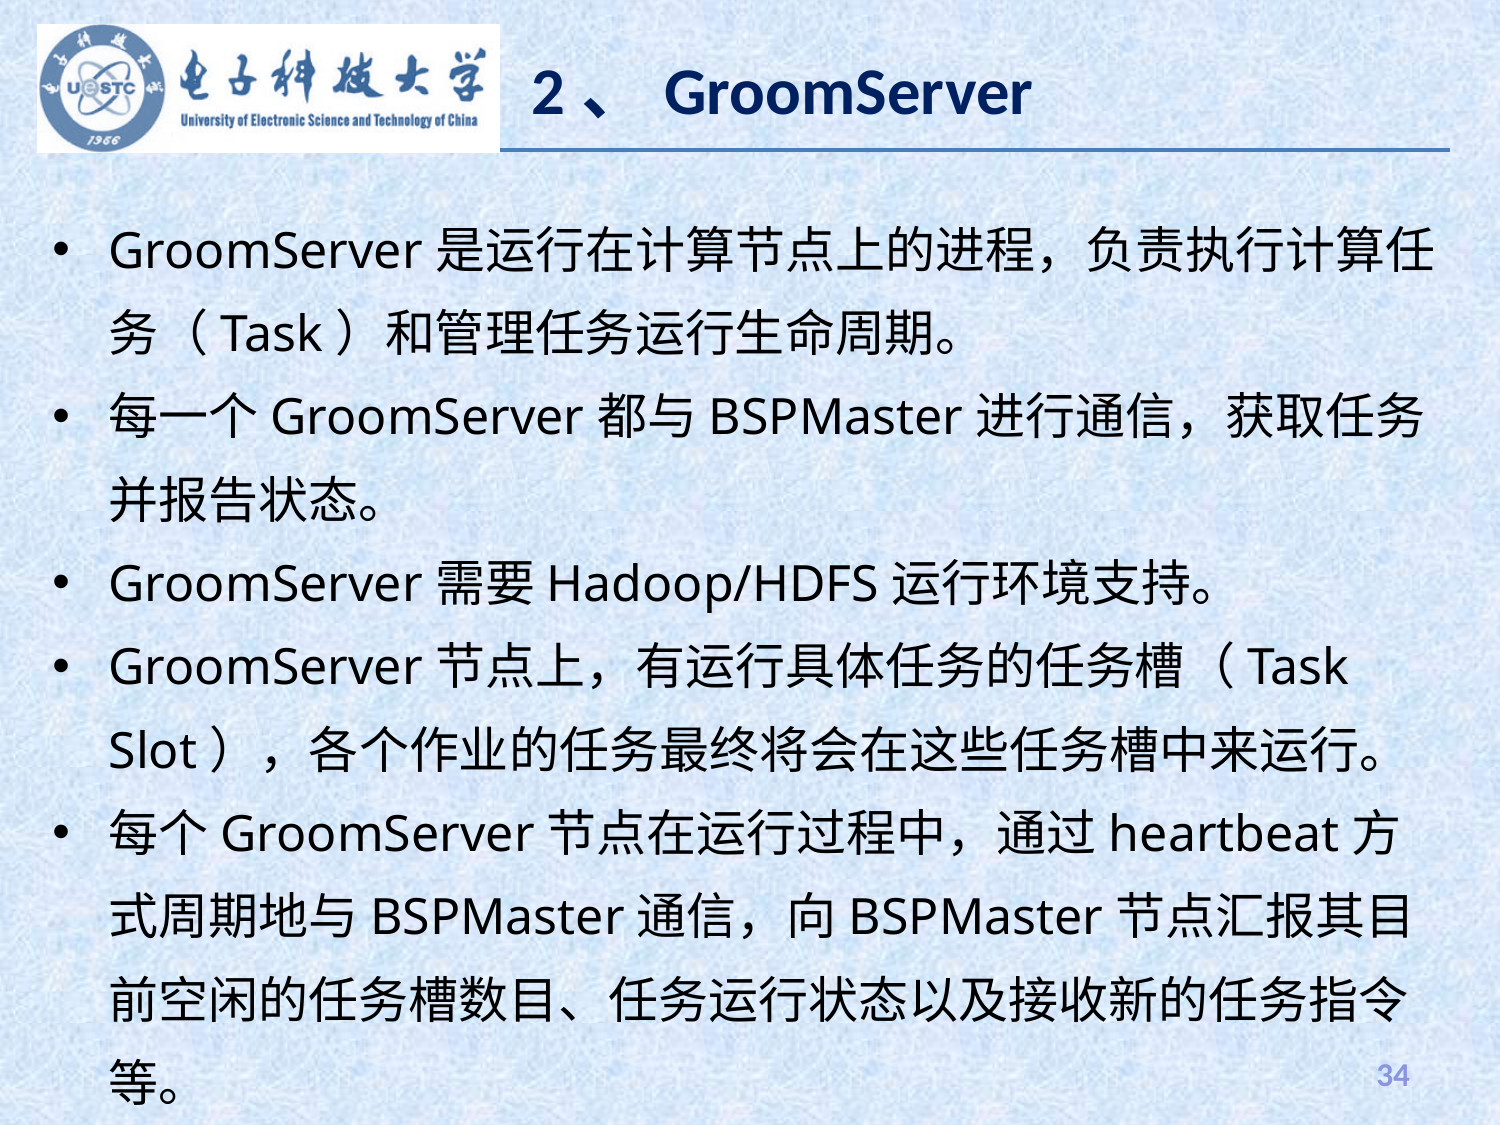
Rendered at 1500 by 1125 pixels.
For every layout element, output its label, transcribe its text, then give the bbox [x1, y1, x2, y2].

text_box GroomServer是运行在计算节点上的进程，负责执行计算任务（Task）和管理任务运行生命周期。 每一个GroomServer都与BSPMaster进行通信，获取任务并报告状态。 GroomServer需要Hadoop/HDFS运行环境支持。 GroomServer节点上，有运行具体任务的任务槽（Task Slot），各个作业的任务最终将会在这些任务槽中来运行。 每个GroomServer节点在运行过程中，通过heartbeat方式周期地与BSPMaster通信，向BSPMaster节点汇报其目前空闲的任务槽数目、任务运行状态以及接收新的任务指令等。 [37, 187, 1450, 1119]
picture [0, 0, 1500, 1125]
text_box 2、GroomServer [517, 40, 1430, 136]
